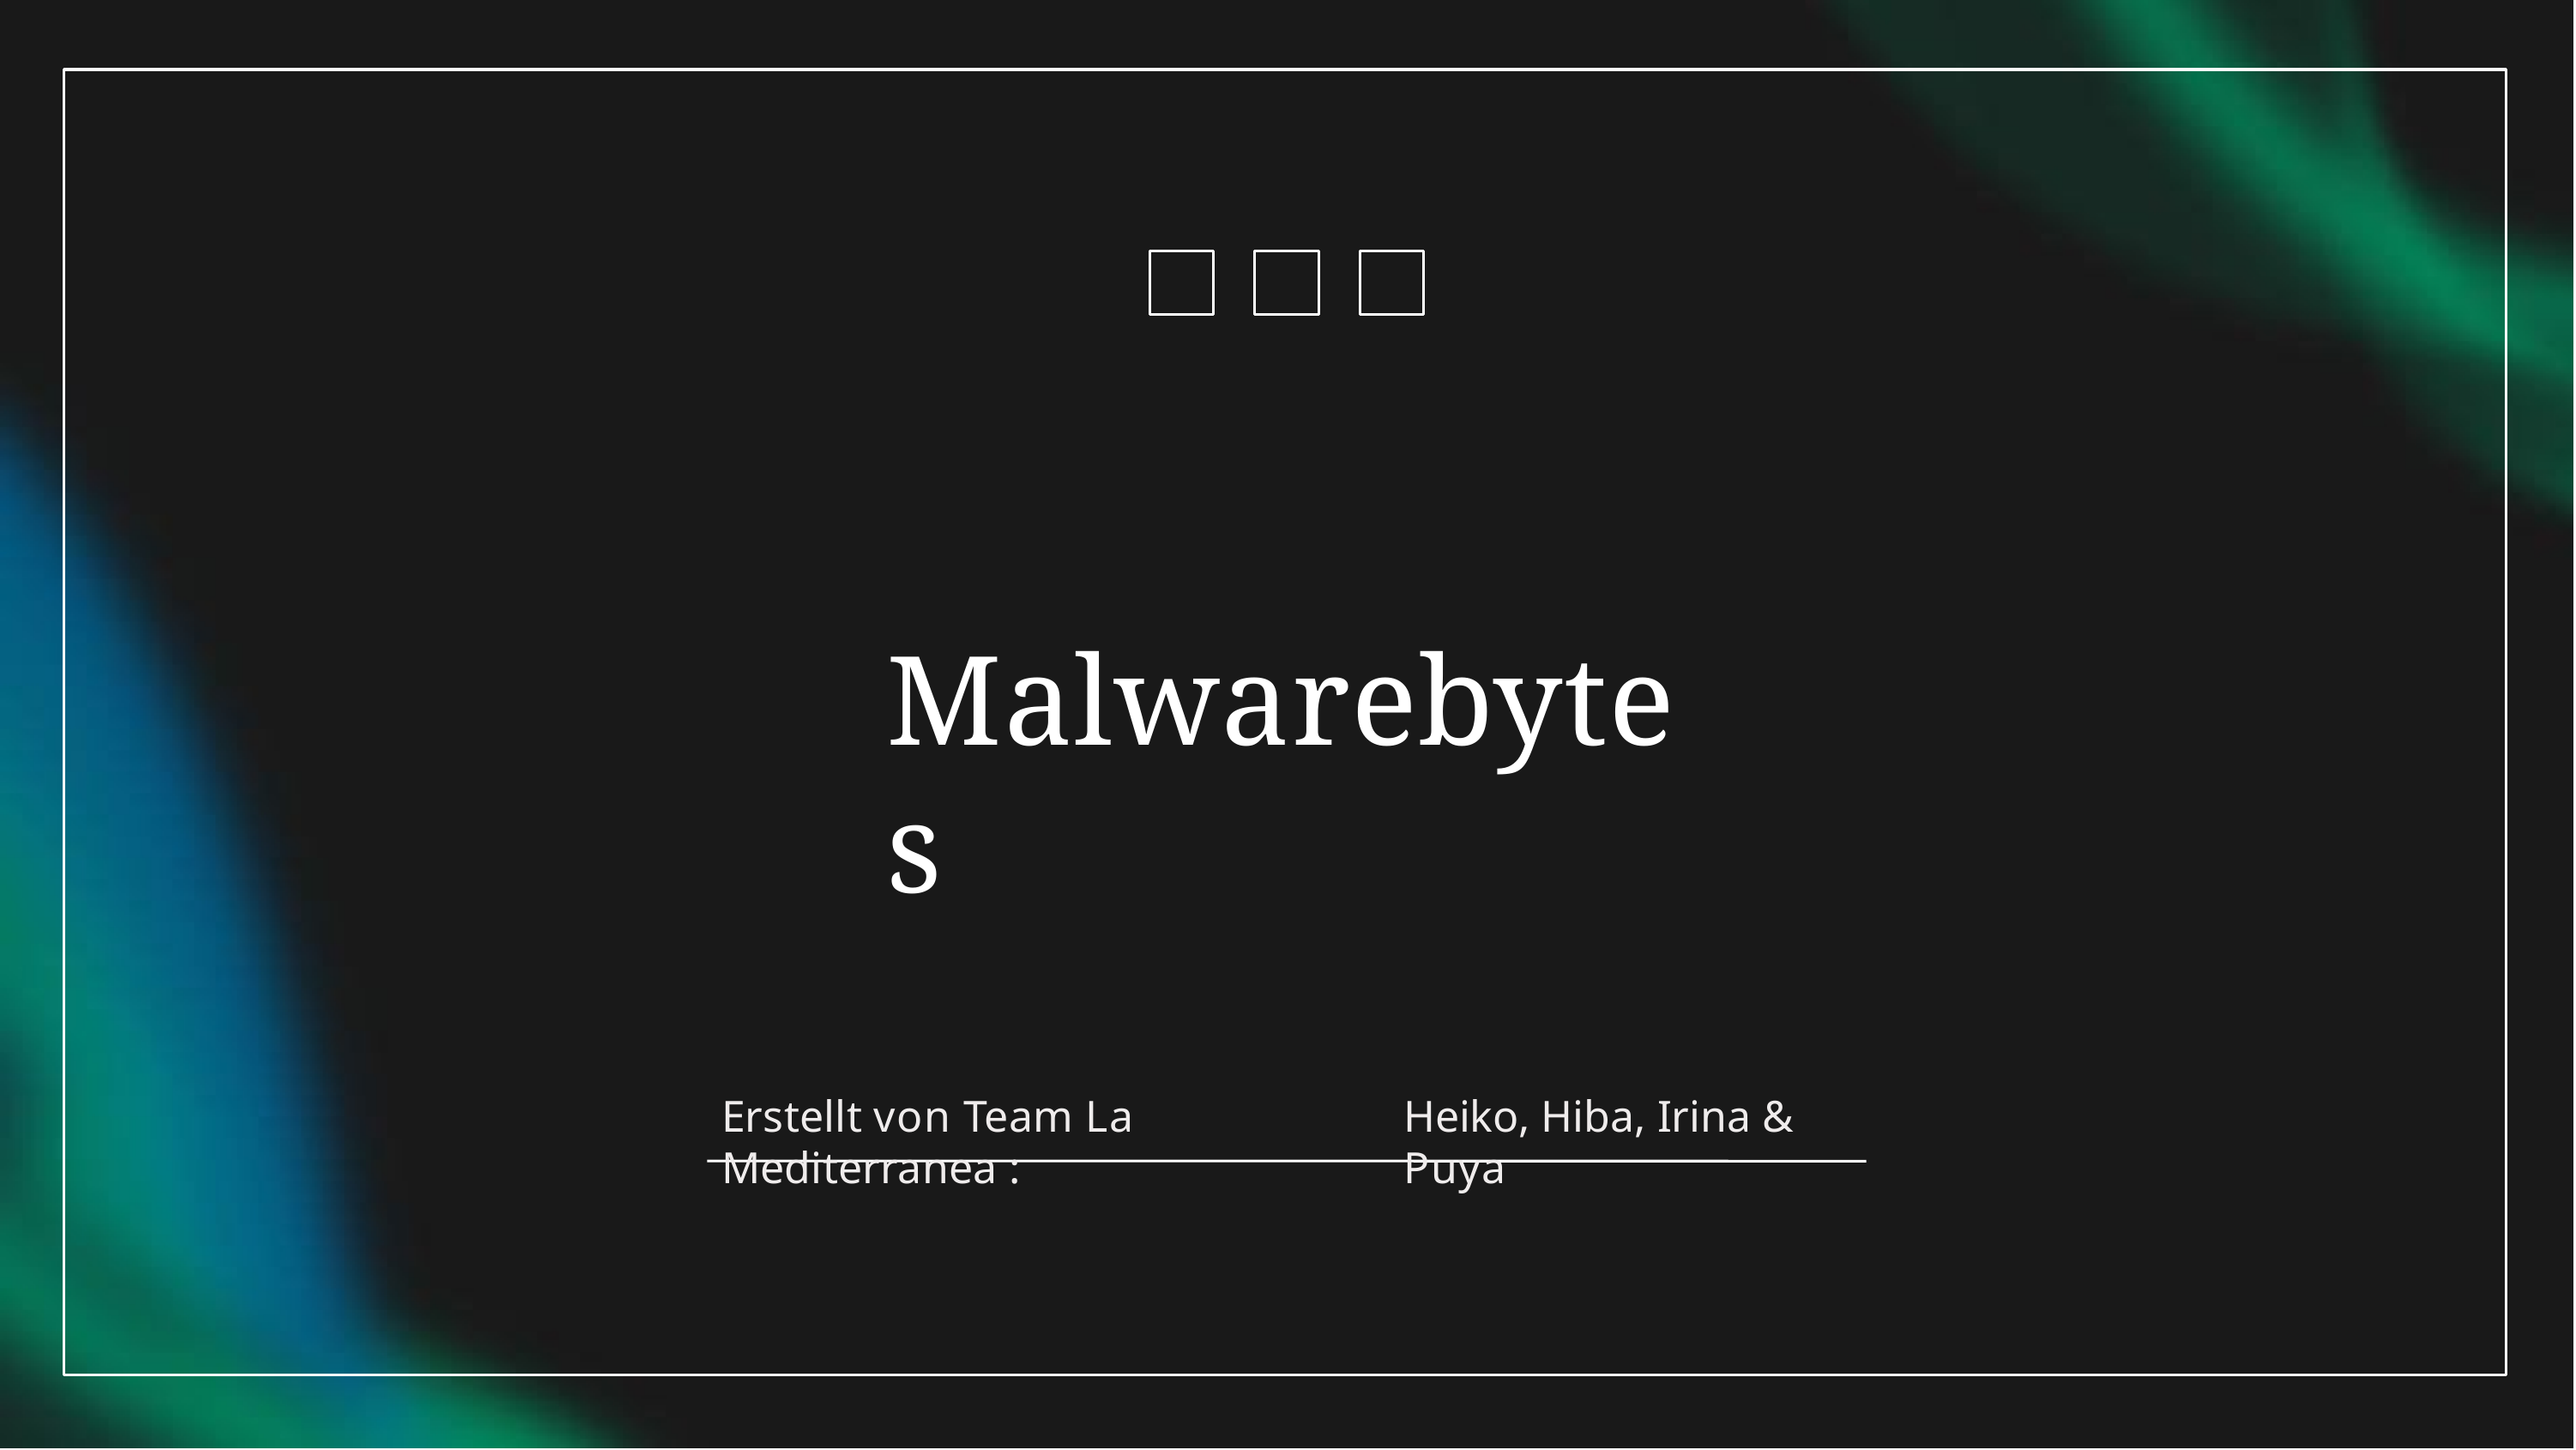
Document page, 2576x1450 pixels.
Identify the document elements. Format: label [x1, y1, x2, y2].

text_box [0, 0, 2574, 1448]
